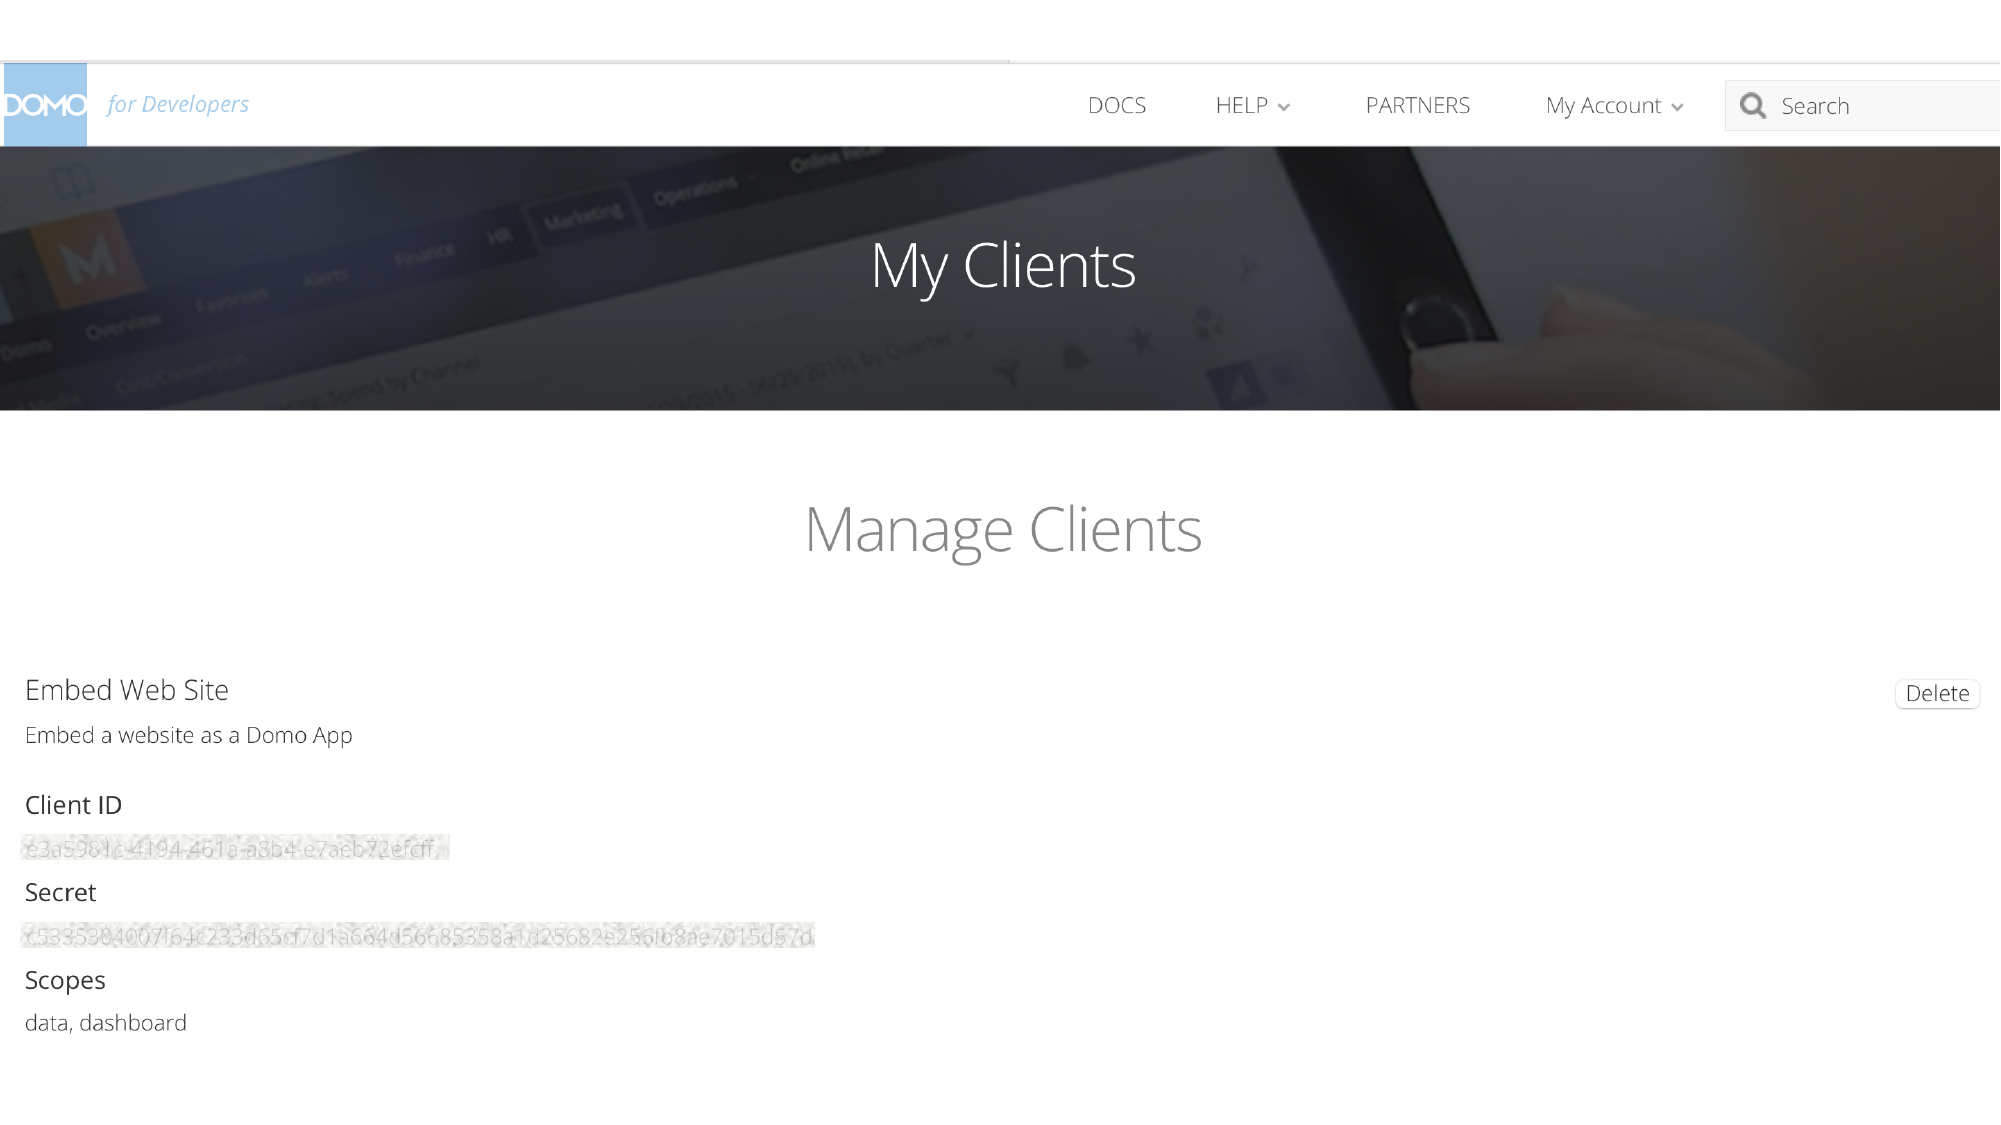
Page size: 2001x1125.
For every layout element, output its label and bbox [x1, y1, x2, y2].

picture [0, 60, 2000, 1065]
